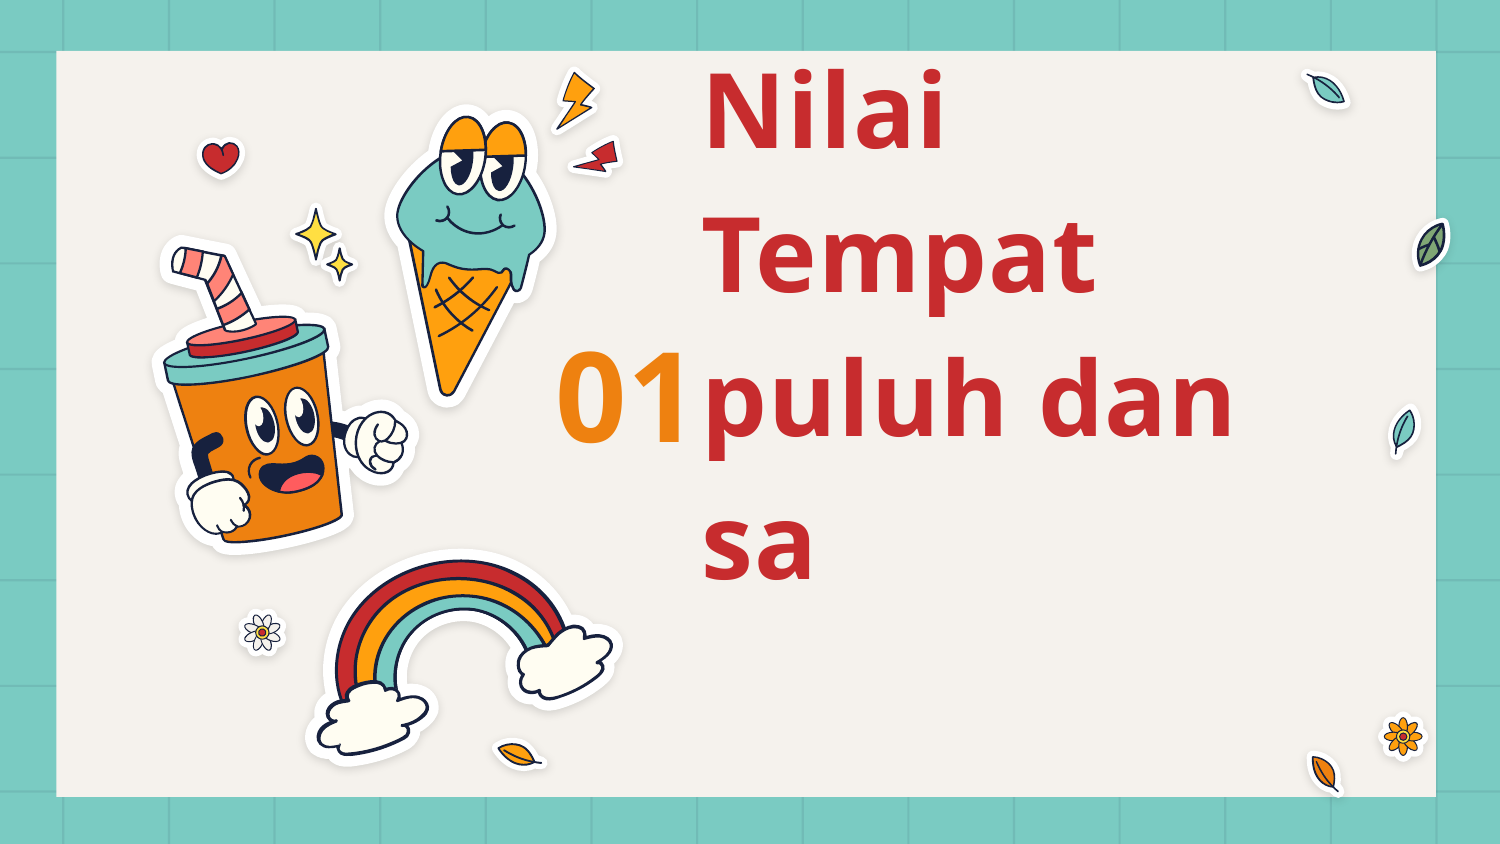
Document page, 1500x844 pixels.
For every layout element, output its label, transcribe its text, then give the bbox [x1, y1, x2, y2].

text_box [314, 559, 614, 757]
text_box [537, 70, 604, 138]
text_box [236, 606, 288, 659]
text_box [325, 247, 354, 282]
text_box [200, 140, 242, 176]
title Nilai Tempat puluh dan sa [686, 304, 1375, 616]
title 01 [540, 311, 820, 450]
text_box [495, 733, 545, 779]
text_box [570, 140, 620, 177]
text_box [294, 207, 338, 261]
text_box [161, 246, 410, 544]
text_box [308, 88, 621, 401]
